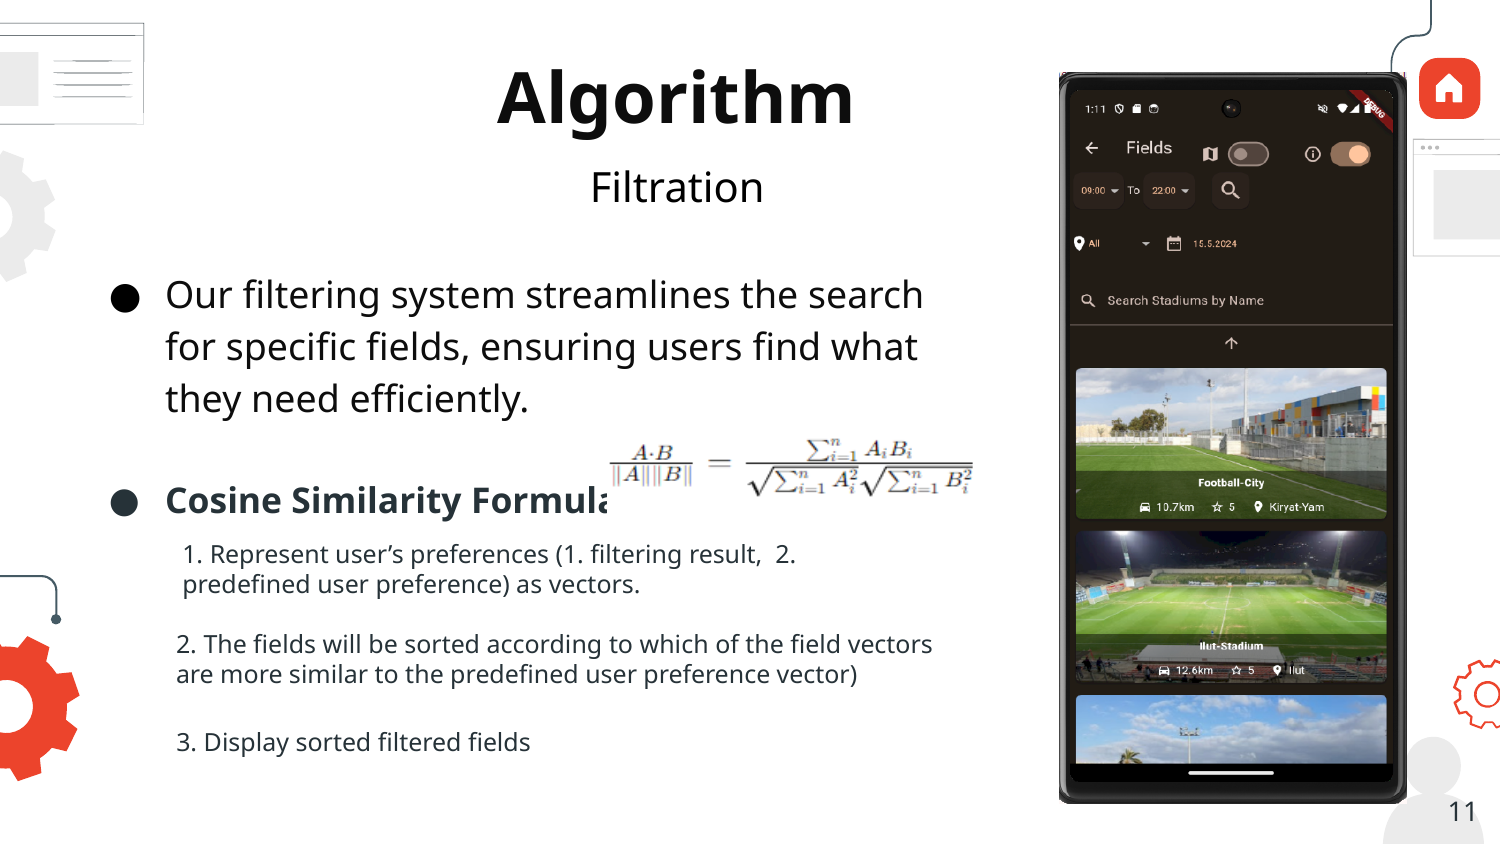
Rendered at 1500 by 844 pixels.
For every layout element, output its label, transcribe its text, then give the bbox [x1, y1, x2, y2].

title Algorithm [414, 37, 940, 146]
text_box Our filtering system streamlines the search for specific fields, ensuring users find what they need efficiently. Cosine Similarity Formula [0, 249, 996, 524]
text_box Filtration [517, 138, 838, 212]
text_box [191, 664, 560, 696]
picture [606, 415, 1034, 540]
picture [1058, 72, 1408, 804]
text_box 2. The fields will be sorted according to which of the field vectors are more similar to the predefined user preference vector) [161, 613, 956, 696]
text_box 3. Display sorted filtered fields [161, 711, 564, 785]
slide_number ‹#› [1403, 779, 1494, 844]
text_box 1. Represent user’s preferences (1. filtering result, 2. predefined user preference) as vectors. [167, 524, 920, 589]
